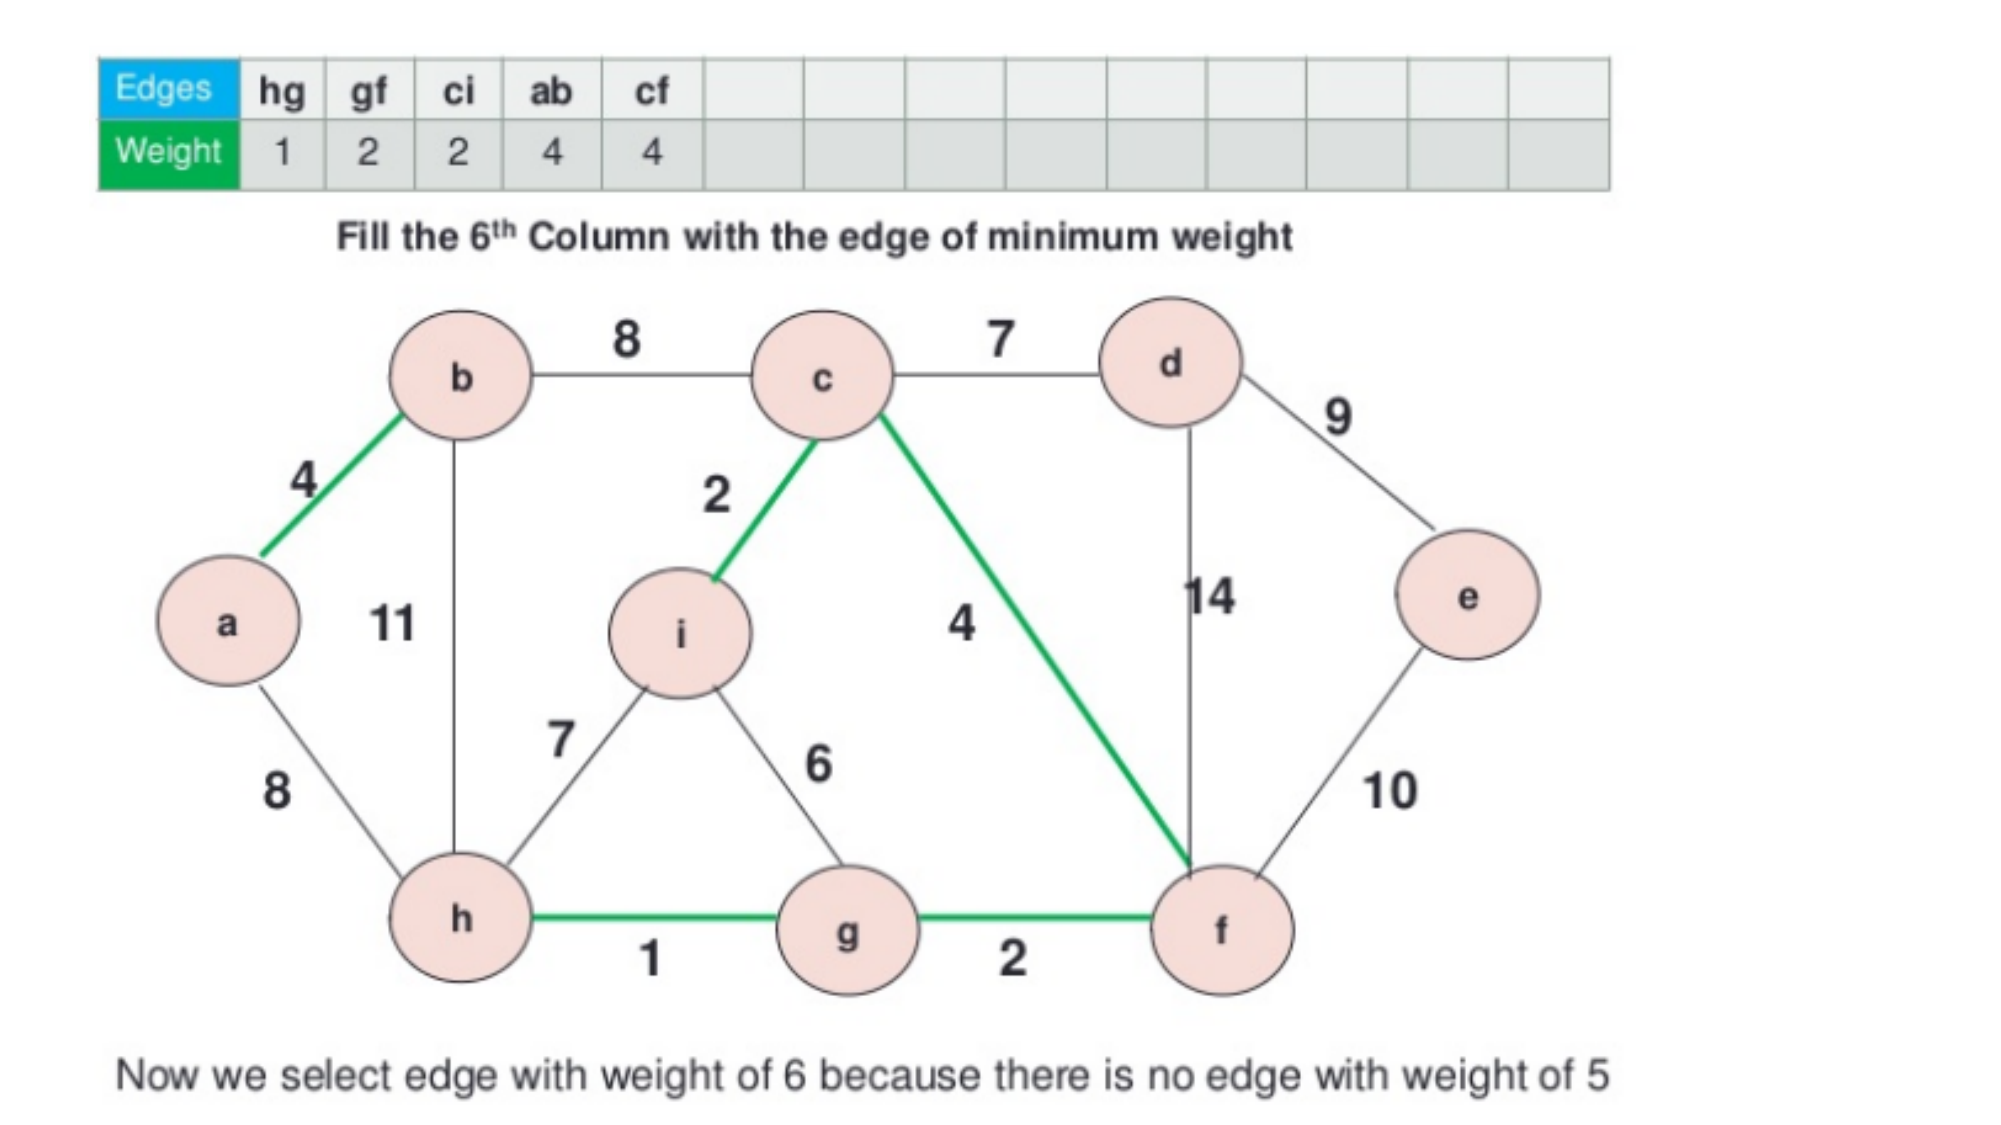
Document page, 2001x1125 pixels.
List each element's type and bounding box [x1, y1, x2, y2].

picture [89, 45, 1636, 1125]
